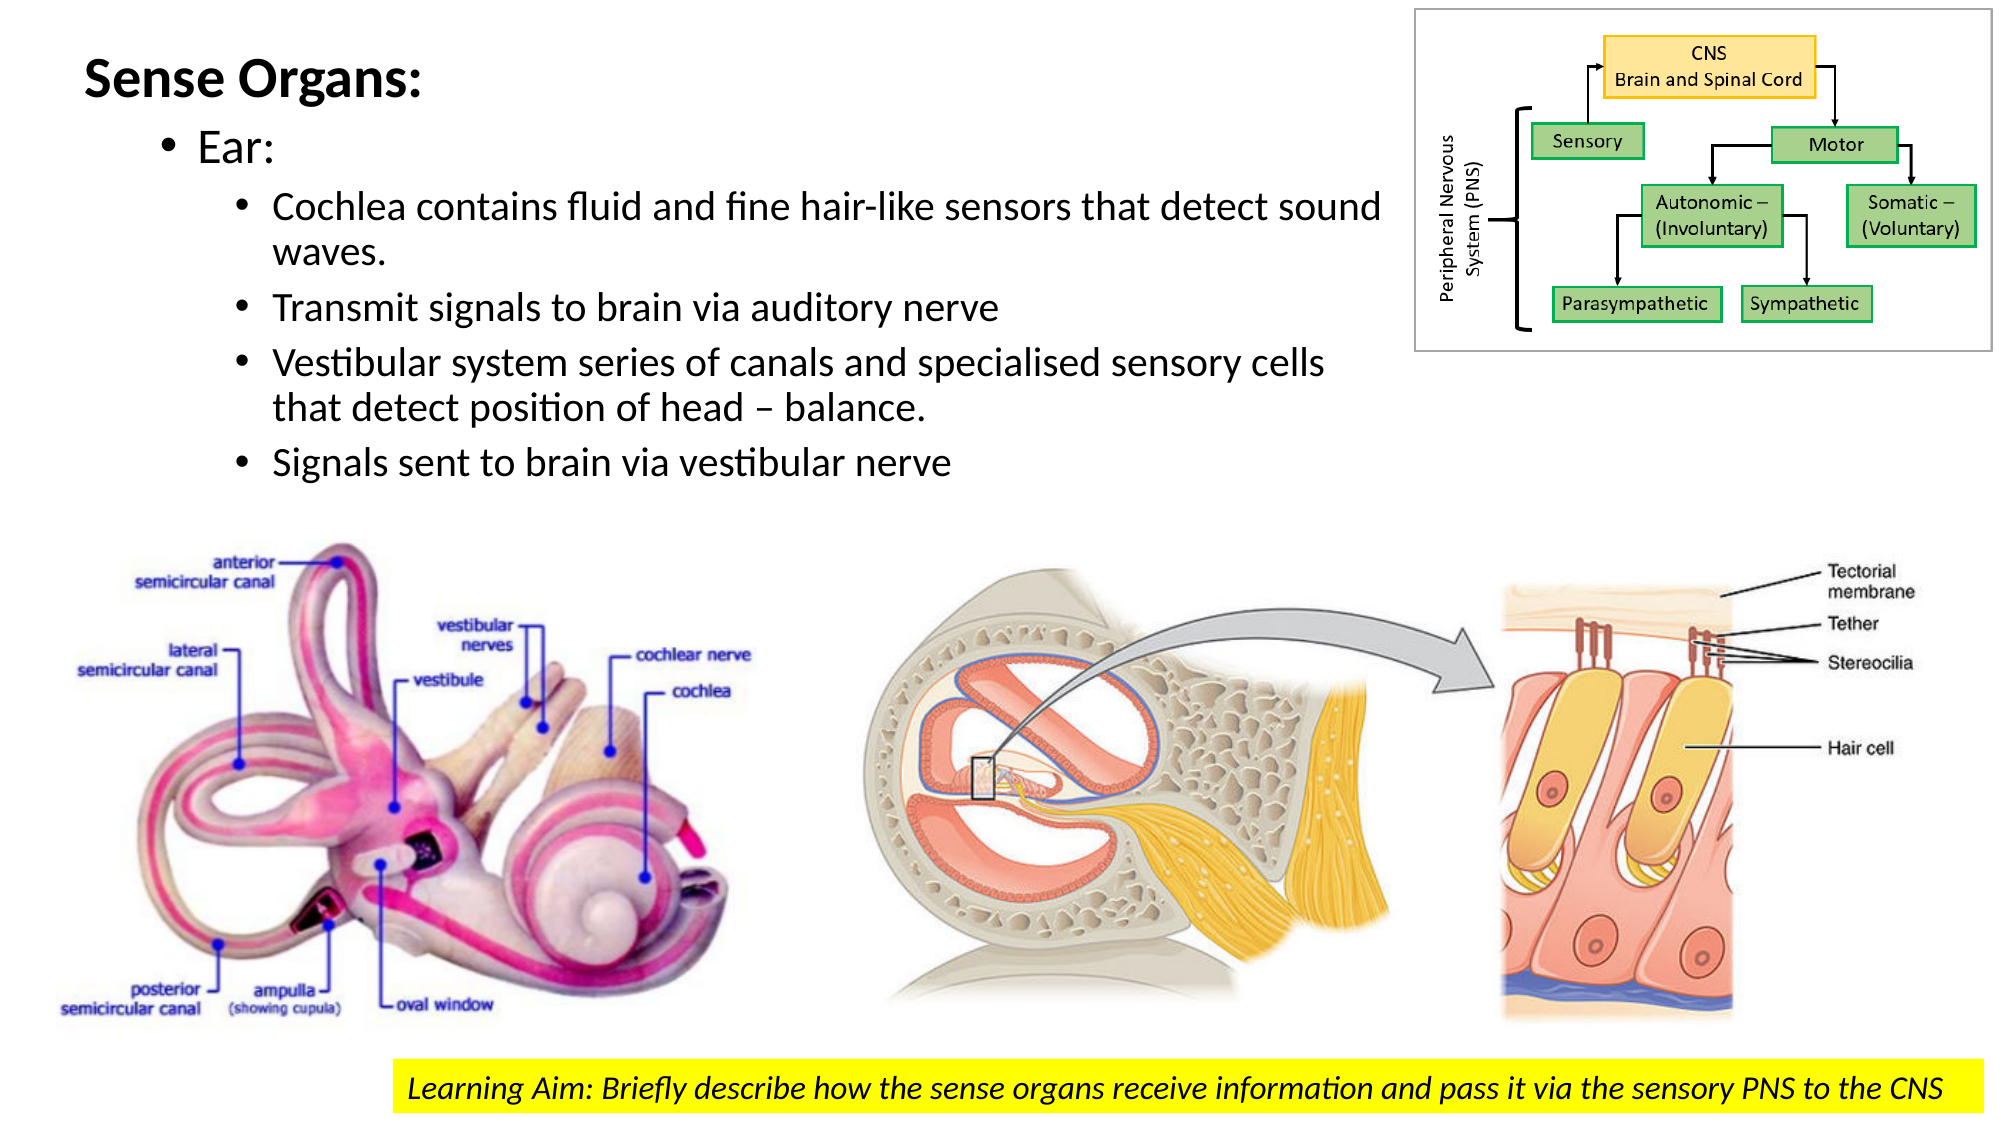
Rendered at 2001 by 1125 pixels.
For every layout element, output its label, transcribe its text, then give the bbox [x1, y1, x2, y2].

picture [1405, 0, 2000, 361]
picture [56, 539, 757, 1031]
list Sense Organs: Ear: Cochlea contains fluid and fine hair-like sensors that detect sound waves. Transmit signals to brain via auditory nerve Vestibular system series of canals and specialised sensory cells that detect position of head – balance. Signals sent to brain via vestibular nerve [69, 39, 1406, 1014]
picture [855, 553, 1923, 1028]
text_box Learning Aim: Briefly describe how the sense organs receive information and pass it via the sensory PNS to the CNS [392, 1058, 1985, 1114]
